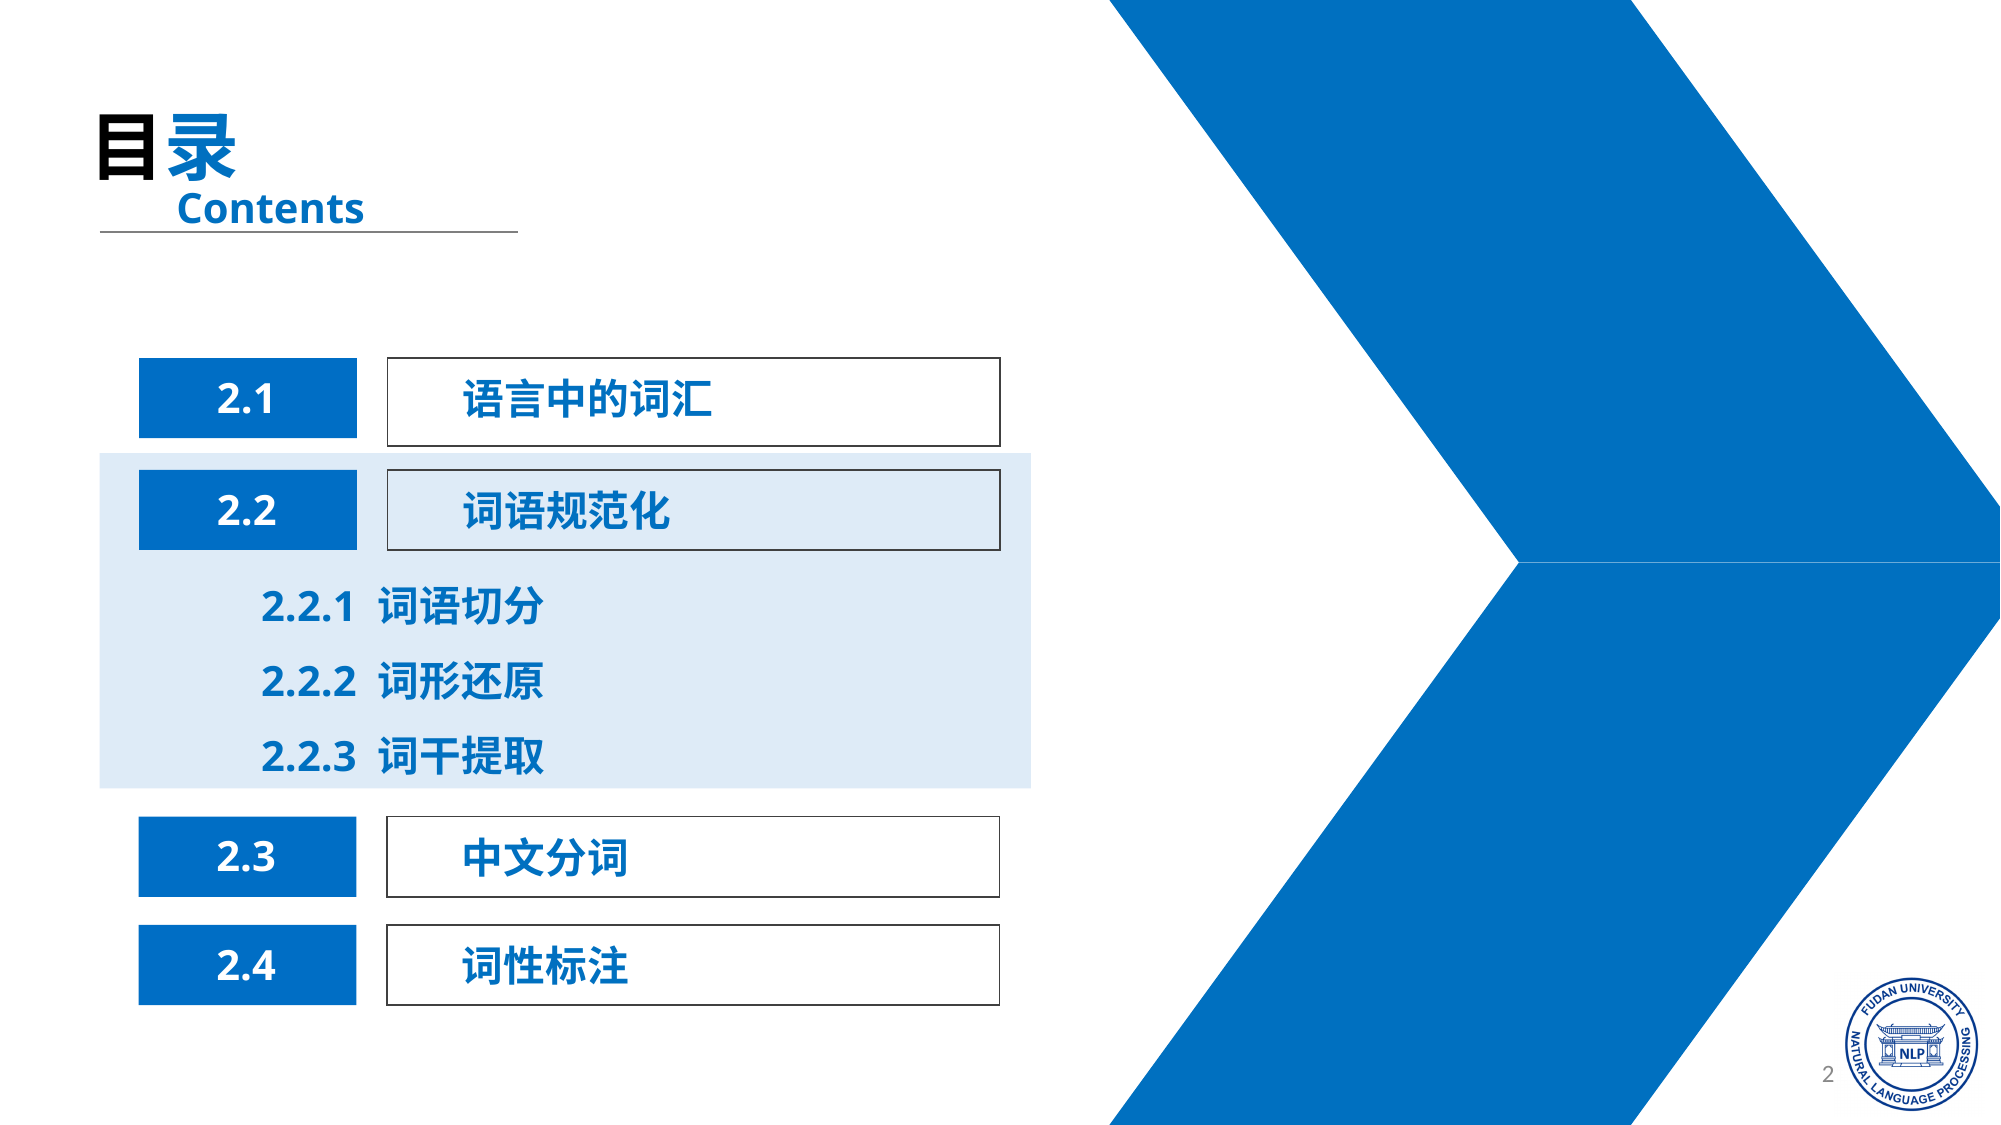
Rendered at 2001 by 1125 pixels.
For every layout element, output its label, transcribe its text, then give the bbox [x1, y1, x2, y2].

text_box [387, 357, 1001, 447]
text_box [386, 816, 1000, 898]
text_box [138, 357, 358, 439]
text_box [138, 924, 357, 1006]
text_box [1109, 0, 2000, 563]
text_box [387, 469, 1001, 551]
slide_number 21 [1412, 1042, 1863, 1103]
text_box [386, 924, 1000, 1006]
text_box [1109, 563, 2000, 1125]
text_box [138, 469, 358, 551]
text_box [74, 92, 519, 241]
text_box [99, 453, 1031, 789]
picture [1834, 972, 1985, 1117]
text_box 2.2.1 词语切分 2.2.2 词形还原 2.2.3 词干提取 [246, 547, 1268, 787]
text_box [138, 816, 357, 898]
